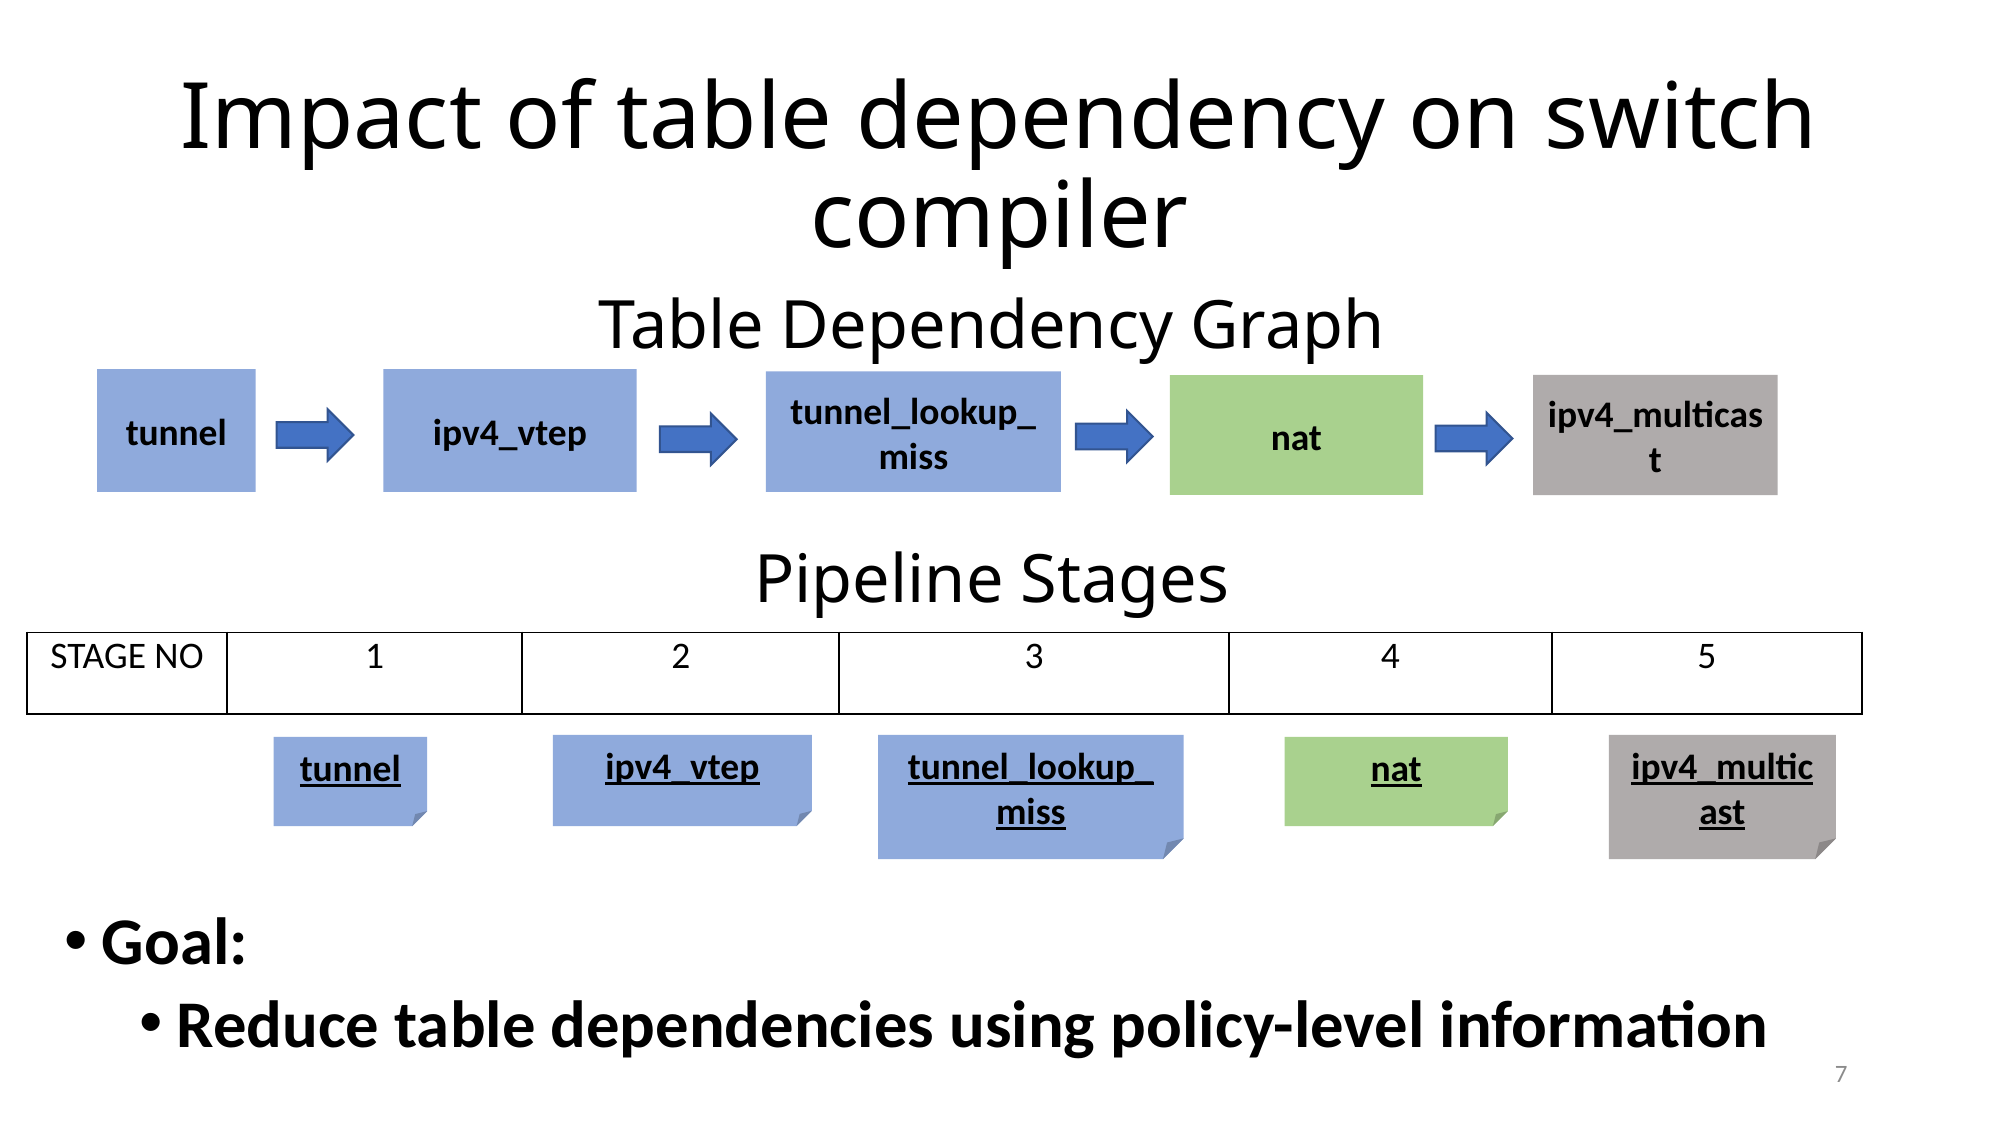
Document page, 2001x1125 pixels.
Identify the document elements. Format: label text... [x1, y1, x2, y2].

table_header 1 [228, 646, 521, 713]
table_header 5 [1553, 633, 1861, 713]
table_header 4 [1230, 646, 1551, 713]
text_box tunnel [96, 368, 257, 493]
list Goal: Reduce table dependencies using policy-level information [49, 899, 2000, 1099]
text_box [658, 411, 739, 468]
text_box ipv4_vtep [551, 733, 816, 828]
text_box nat [1169, 374, 1424, 496]
title Impact of table dependency on switch compiler [137, 59, 1863, 278]
text_box [1074, 408, 1155, 465]
table_header 2 [523, 646, 838, 713]
text_box Table Dependency Graph [129, 274, 1855, 380]
table_header 3 [840, 646, 1228, 713]
table_header STAGE NO [28, 633, 226, 713]
text_box tunnel_lookup_miss [877, 733, 1188, 861]
text_box ipv4_multicast [1607, 733, 1840, 861]
text_box nat [1283, 735, 1512, 828]
slide_number 7 [1412, 1042, 1863, 1103]
text_box Pipeline Stages [129, 516, 1855, 646]
text_box ipv4_vtep [382, 368, 638, 493]
text_box [275, 406, 355, 464]
text_box ipv4_multicast [1532, 374, 1779, 496]
text_box [1434, 410, 1514, 467]
text_box tunnel_lookup_miss [765, 370, 1062, 493]
text_box tunnel [272, 735, 431, 828]
